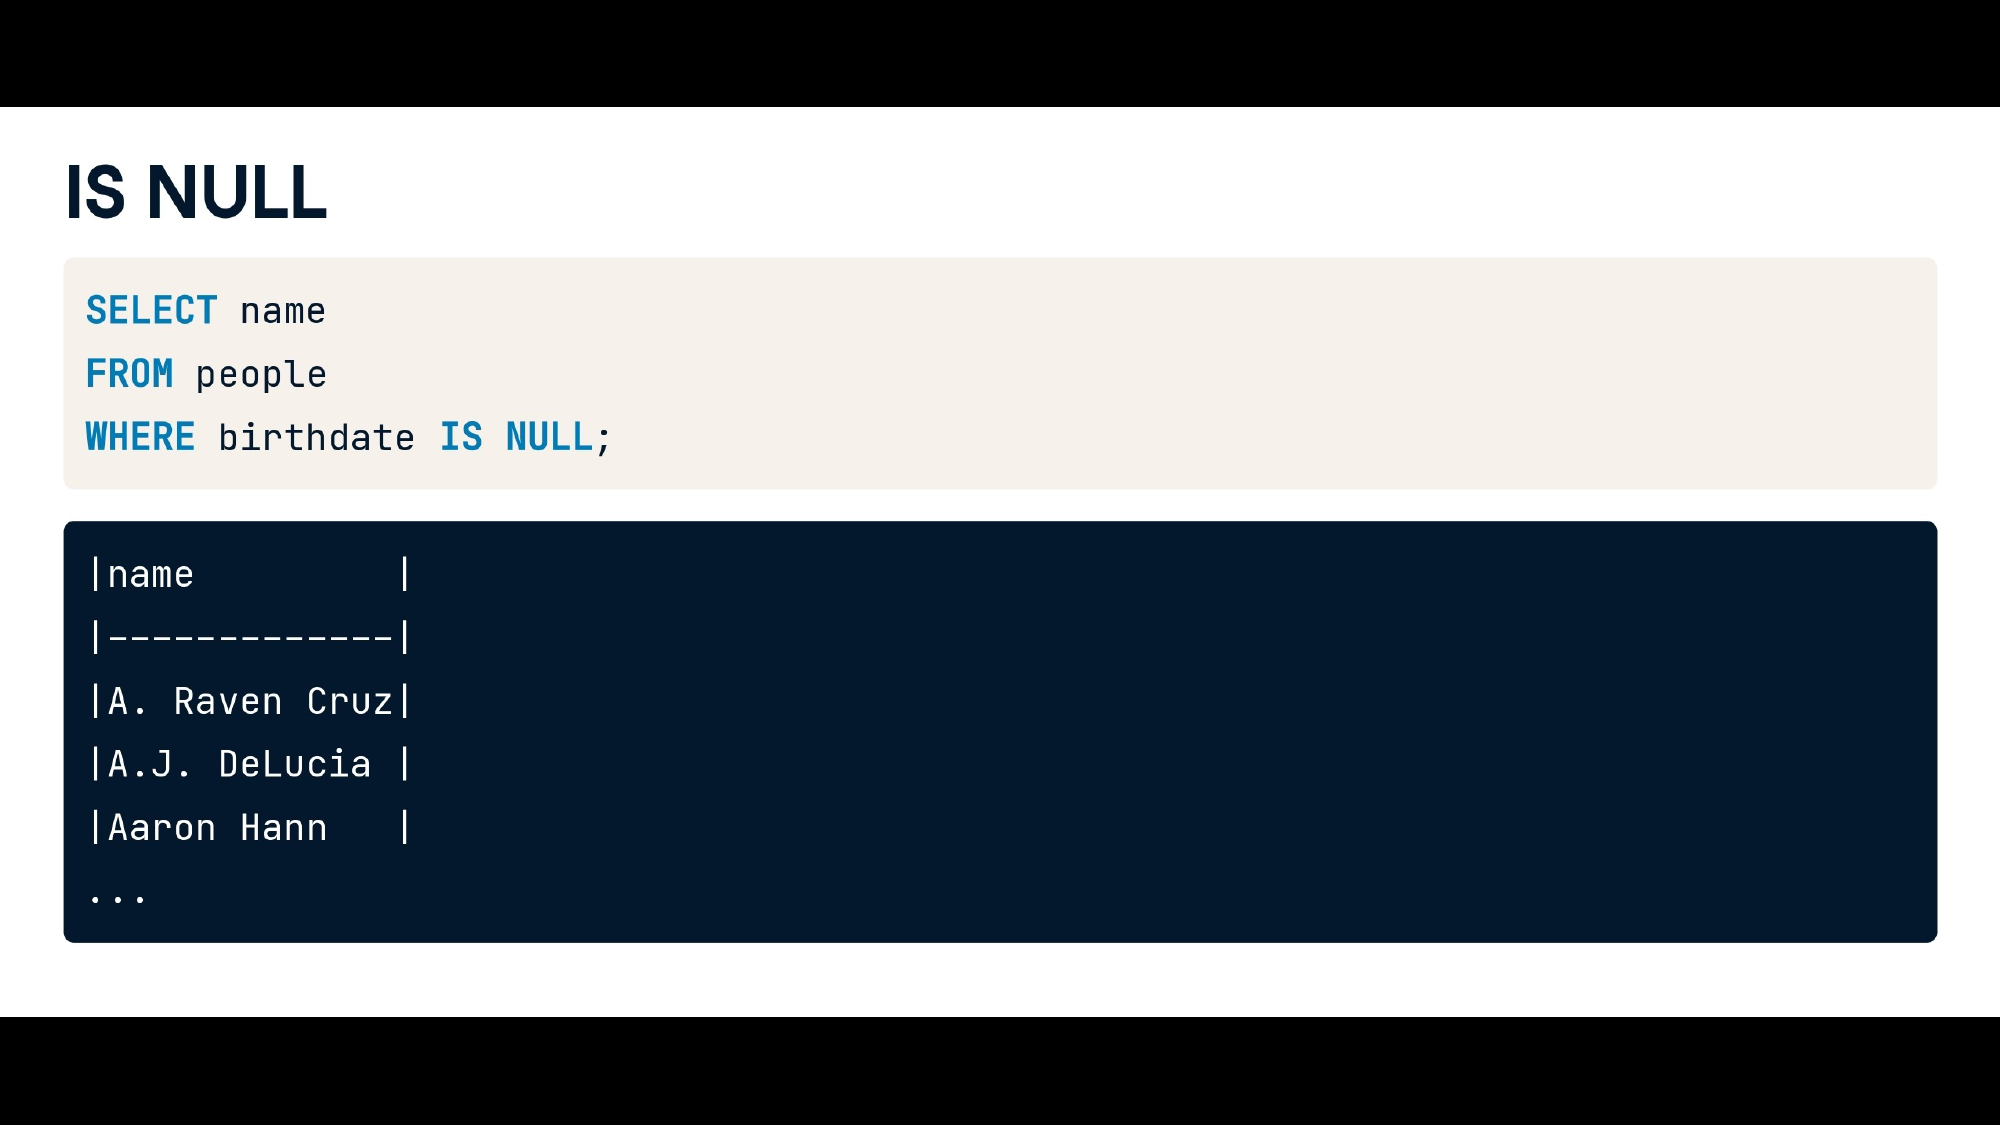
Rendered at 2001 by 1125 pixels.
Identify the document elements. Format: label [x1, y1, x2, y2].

picture [0, 107, 2000, 1017]
